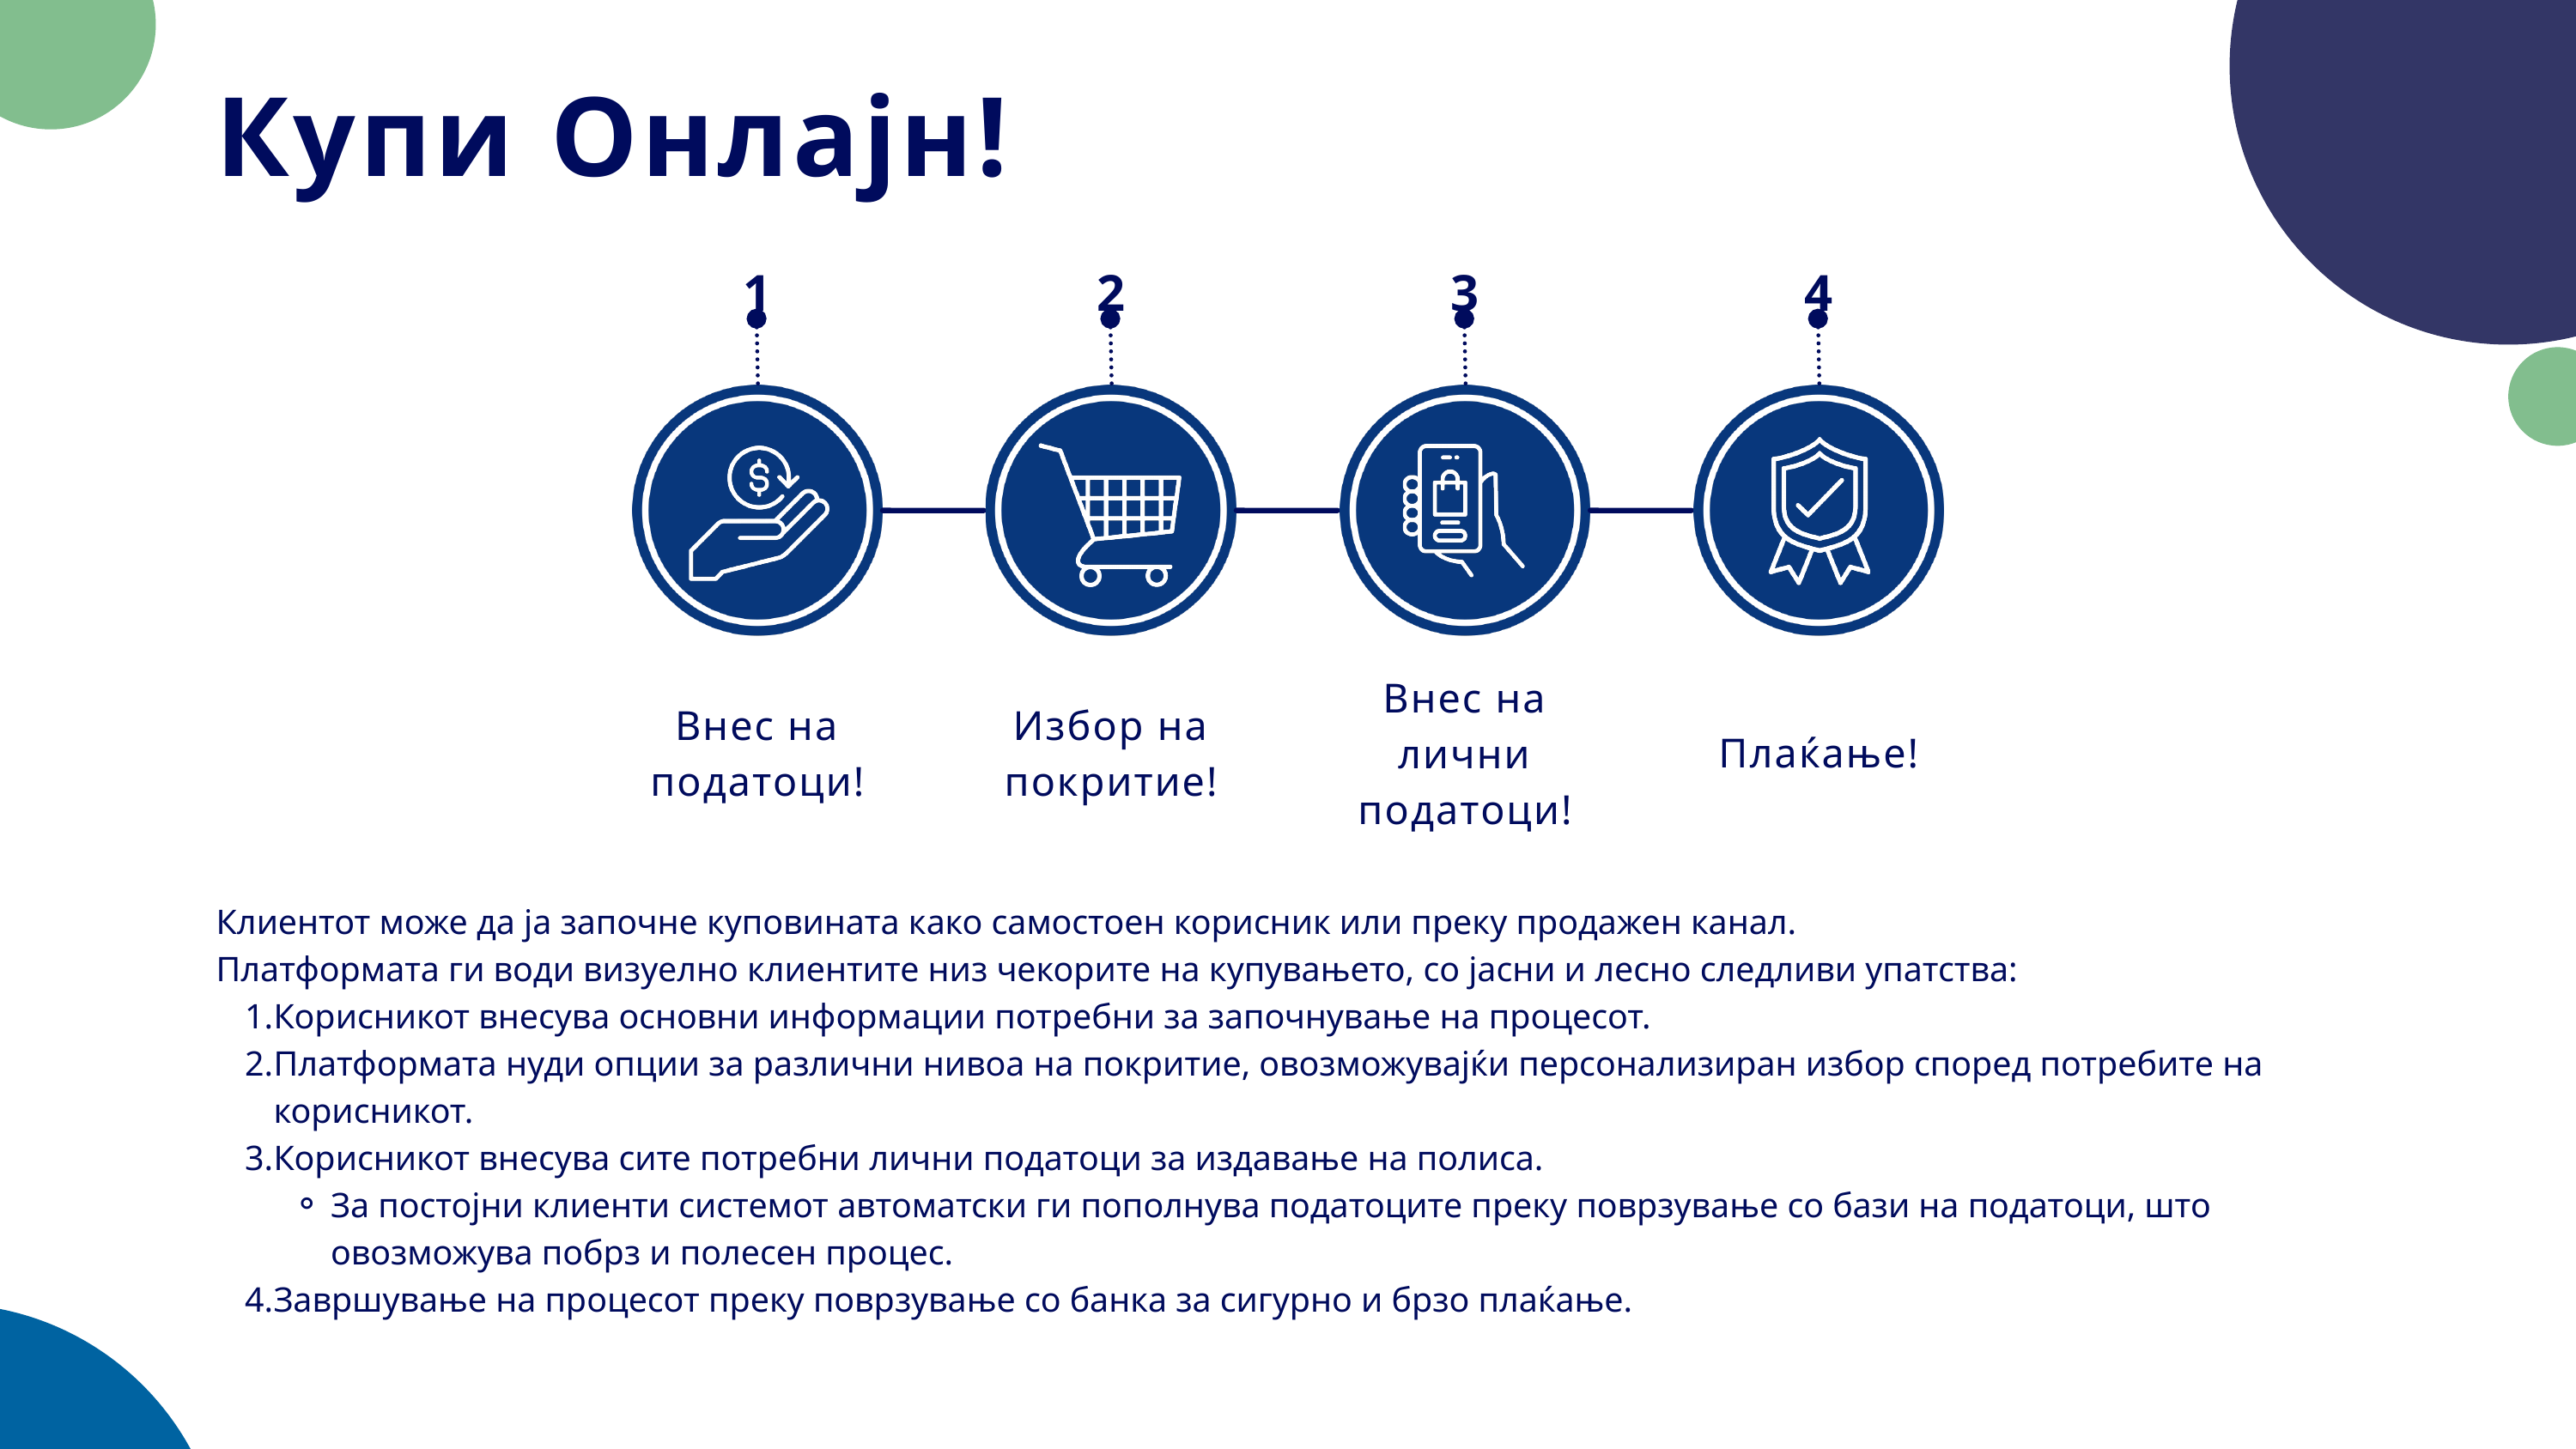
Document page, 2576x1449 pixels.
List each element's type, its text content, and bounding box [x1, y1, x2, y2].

text_box [1101, 309, 1120, 328]
text_box 2 [1010, 252, 1212, 322]
text_box [1808, 309, 1827, 328]
text_box Клиентот може да ја започне куповината како самостоен корисник или преку продажен канал. Платформата ги води визуелно клиентите низ чекорите на купувањето, со јасни и лесно следливи упатства: Корисникот внесува основни информации потребни за започнување на процесот. Платформата нуди опции за различни нивоа на покритие, овозможувајќи персонализиран избор според потребите на корисникот. Корисникот внесува сите потребни лични податоци за издавање на полиса. За постојни клиенти системот автоматски ги пополнува податоците преку поврзување со бази на податоци, што овозможува побрз и полесен процес. Завршување на процесот преку поврзување со банка за сигурно и брзо плаќање. [216, 894, 2289, 1367]
text_box [1768, 437, 1871, 585]
text_box [689, 446, 829, 581]
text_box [2229, 0, 2576, 345]
text_box [1402, 444, 1525, 578]
text_box [1038, 443, 1182, 587]
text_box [0, 1303, 225, 1449]
text_box [985, 385, 1236, 636]
text_box Плаќање! [1665, 719, 1972, 776]
text_box [747, 309, 766, 328]
text_box Избор на покритие! [957, 692, 1265, 804]
text_box [1693, 385, 1944, 636]
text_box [0, 0, 156, 130]
text_box 3 [1364, 252, 1566, 322]
text_box [632, 385, 883, 636]
text_box [1340, 385, 1591, 636]
text_box Купи Онлајн! [216, 66, 1036, 198]
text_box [2507, 347, 2576, 446]
text_box [1455, 309, 1473, 328]
text_box 4 [1717, 252, 1920, 322]
text_box Внес на лични податоци! [1311, 664, 1619, 834]
text_box 1 [656, 252, 858, 322]
text_box Внес на податоци! [604, 692, 911, 804]
